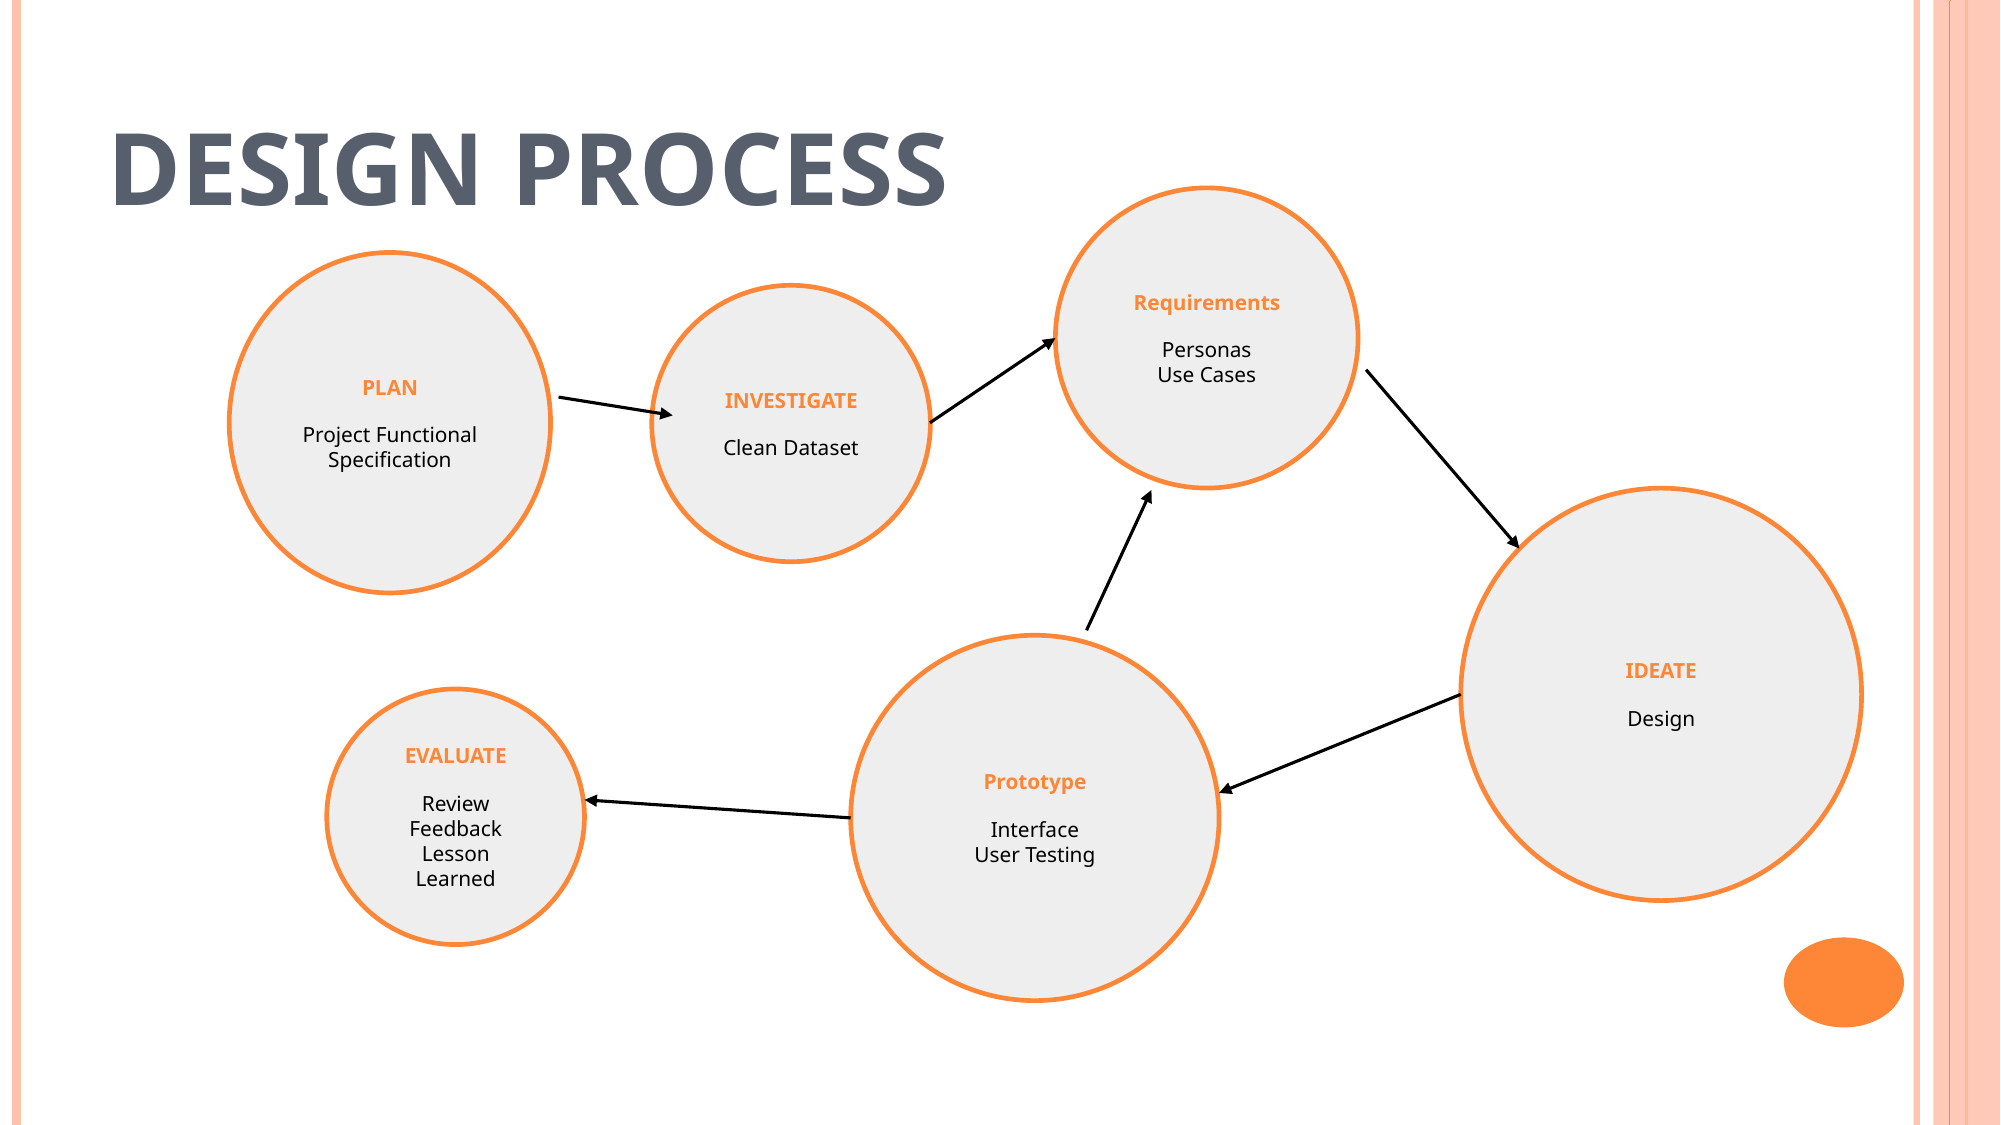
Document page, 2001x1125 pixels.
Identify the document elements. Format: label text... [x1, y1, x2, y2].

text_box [651, 285, 931, 562]
text_box [1226, 697, 1453, 794]
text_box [1055, 187, 1359, 489]
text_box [228, 252, 551, 594]
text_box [850, 634, 1220, 1001]
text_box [1460, 487, 1862, 901]
text_box [1086, 499, 1152, 631]
text_box [936, 339, 1048, 419]
title Design Process [99, 44, 1734, 234]
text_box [326, 688, 585, 945]
text_box [590, 794, 843, 818]
